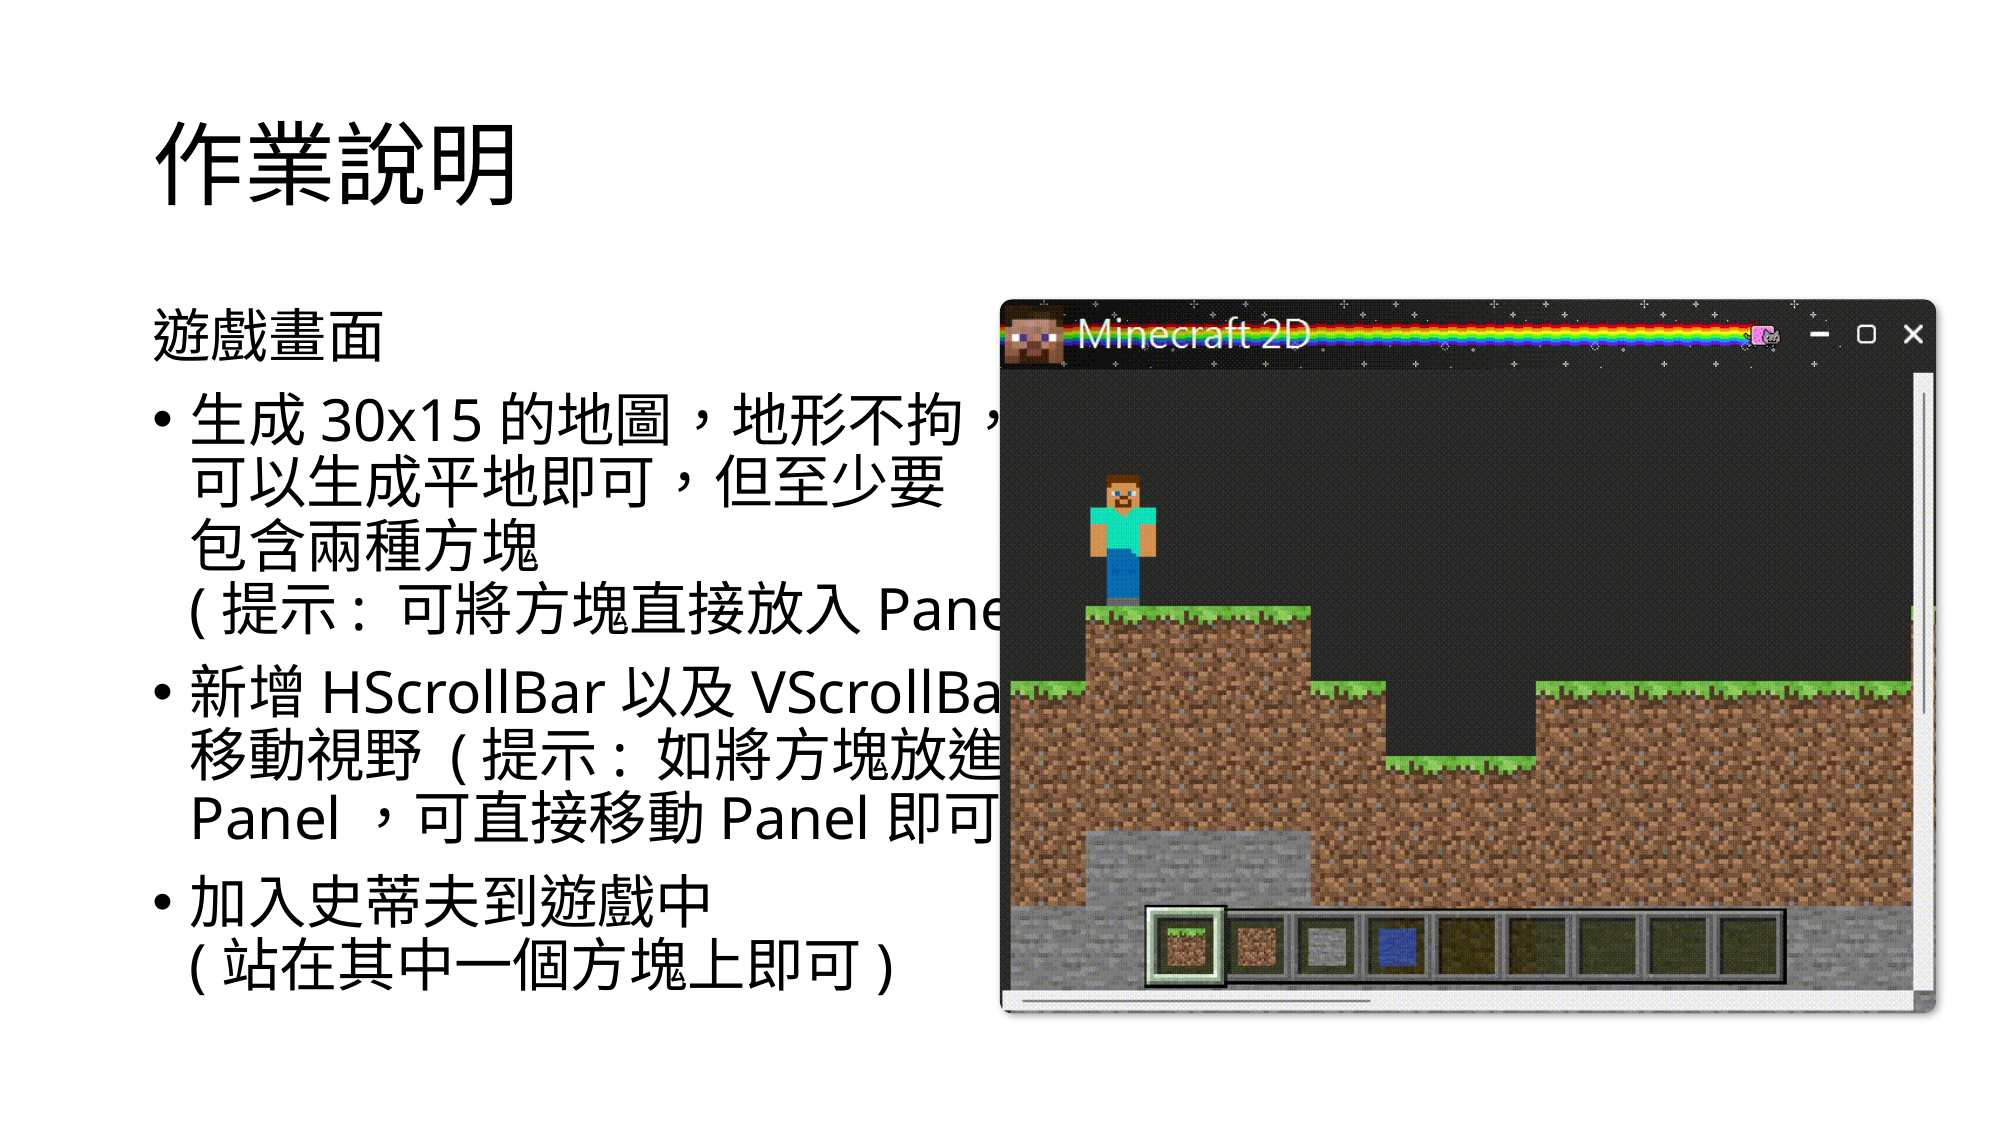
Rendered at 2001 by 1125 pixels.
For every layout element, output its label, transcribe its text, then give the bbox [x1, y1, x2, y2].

list 遊戲畫面 生成30x15的地圖，地形不拘， 可以生成平地即可，但至少要 包含兩種方塊 (提示: 可將方塊直接放入Panel) 新增HScrollBar以及VScrollBar 移動視野 (提示: 如將方塊放進 Panel，可直接移動Panel即可) 加入史蒂夫到遊戲中 (站在其中一個方塊上即可) [137, 299, 999, 1014]
picture [999, 298, 1937, 1014]
title 作業說明 [137, 59, 1863, 278]
